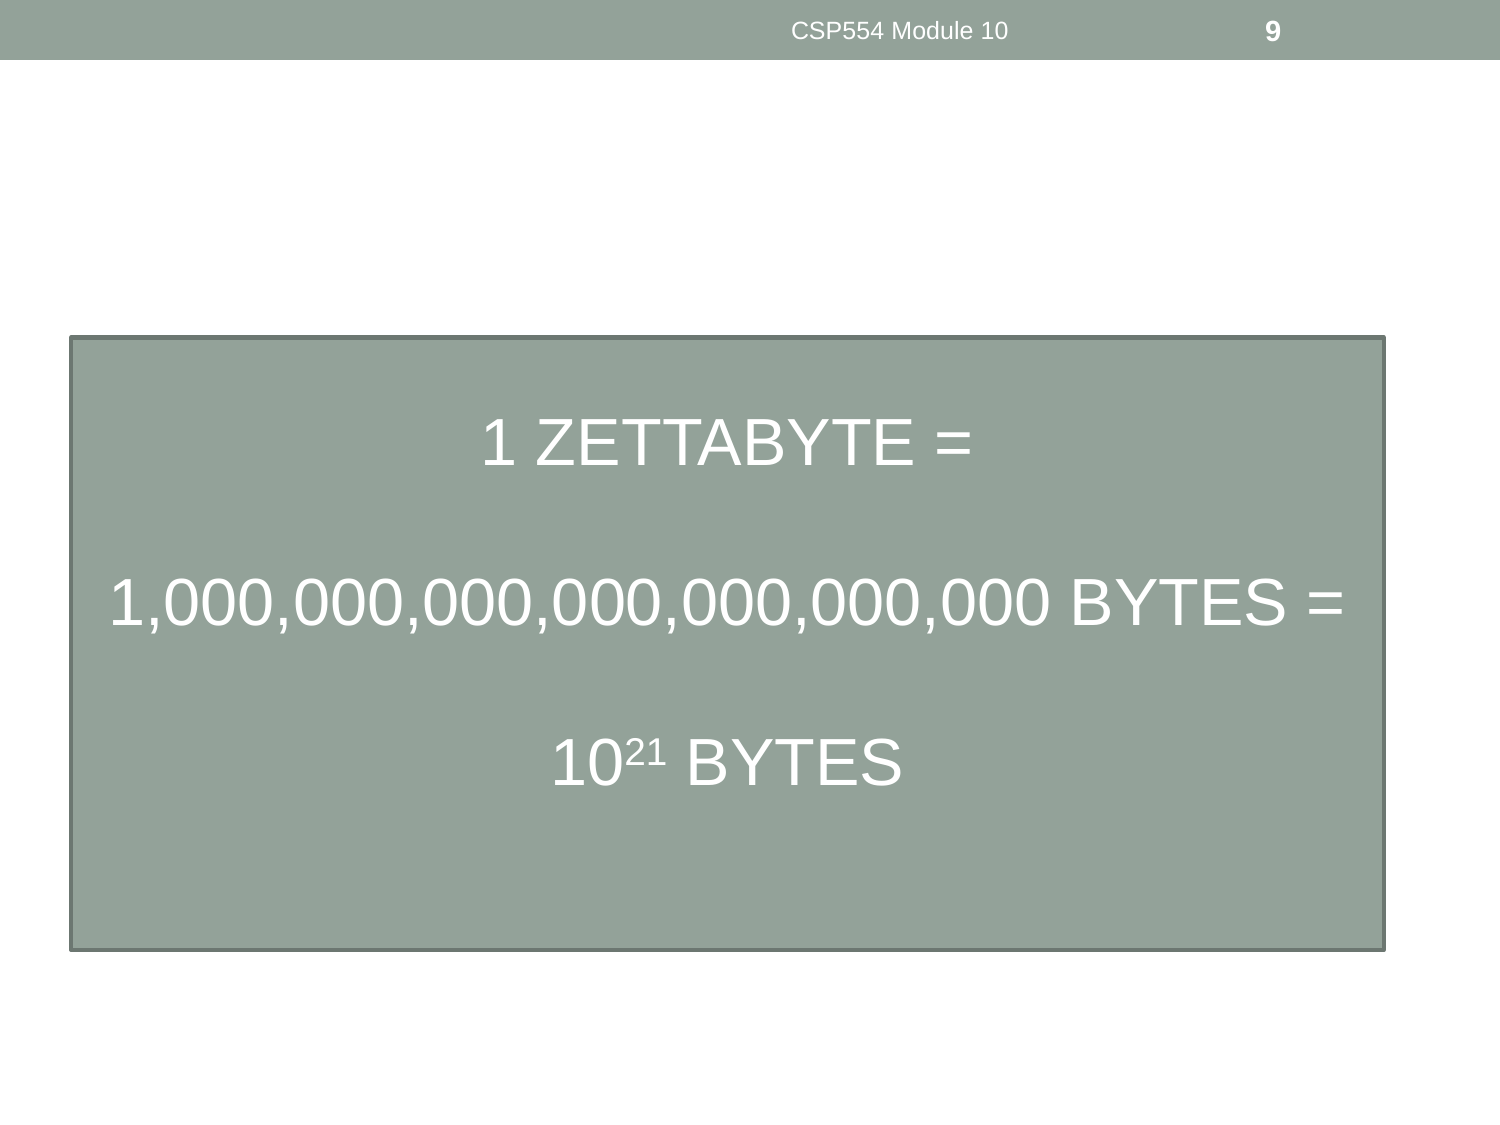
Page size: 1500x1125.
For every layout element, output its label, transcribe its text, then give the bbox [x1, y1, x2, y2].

footer CSP554 Module 10 [562, 3, 1238, 57]
slide_number 9 [1250, 3, 1425, 57]
text_box 1 ZETTABYTE = 1,000,000,000,000,000,000,000 BYTES = 1021 BYTES [69, 335, 1386, 952]
